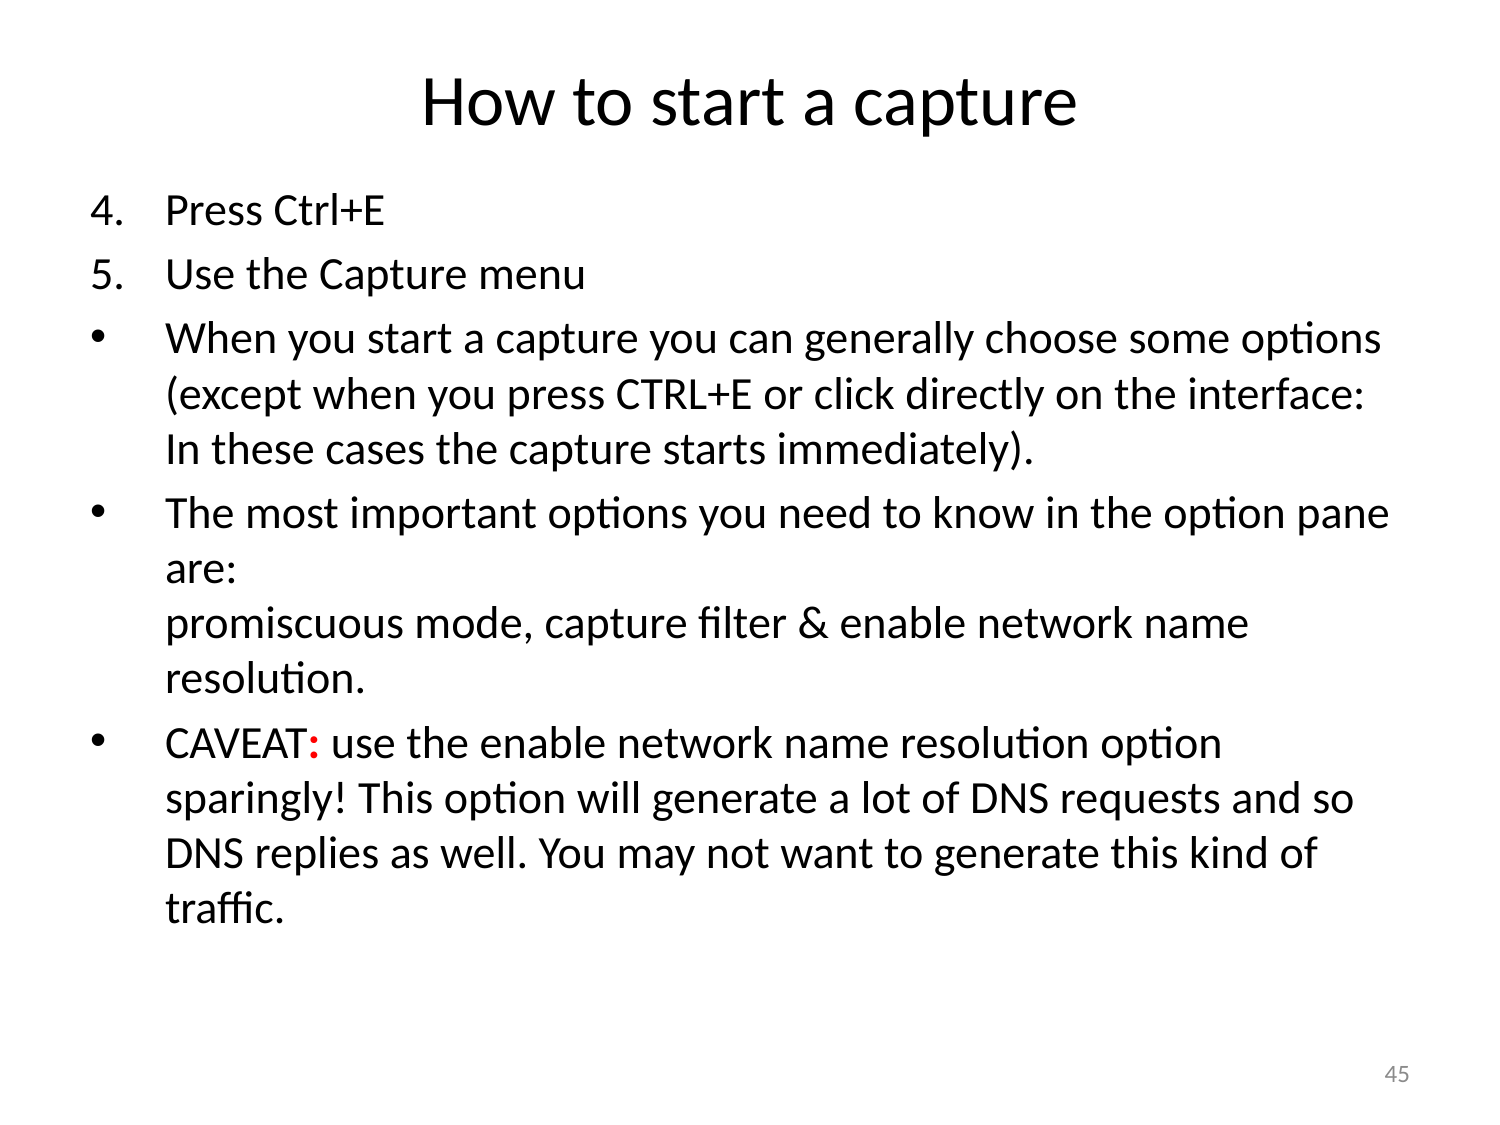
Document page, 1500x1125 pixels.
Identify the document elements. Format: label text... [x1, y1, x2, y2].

title How to start a capture [75, 45, 1425, 148]
list Press Ctrl+E Use the Capture menu When you start a capture you can generally choose some options (except when you press CTRL+E or click directly on the interface: In these cases the capture starts immediately). The most important options you need to know in the option pane are: promiscuous mode, capture filter & enable network name resolution. CAVEAT: use the enable network name resolution option sparingly! This option will generate a lot of DNS requests and so DNS replies as well. You may not want to generate this kind of traffic. [75, 171, 1425, 1005]
slide_number 45 [1074, 1042, 1425, 1103]
